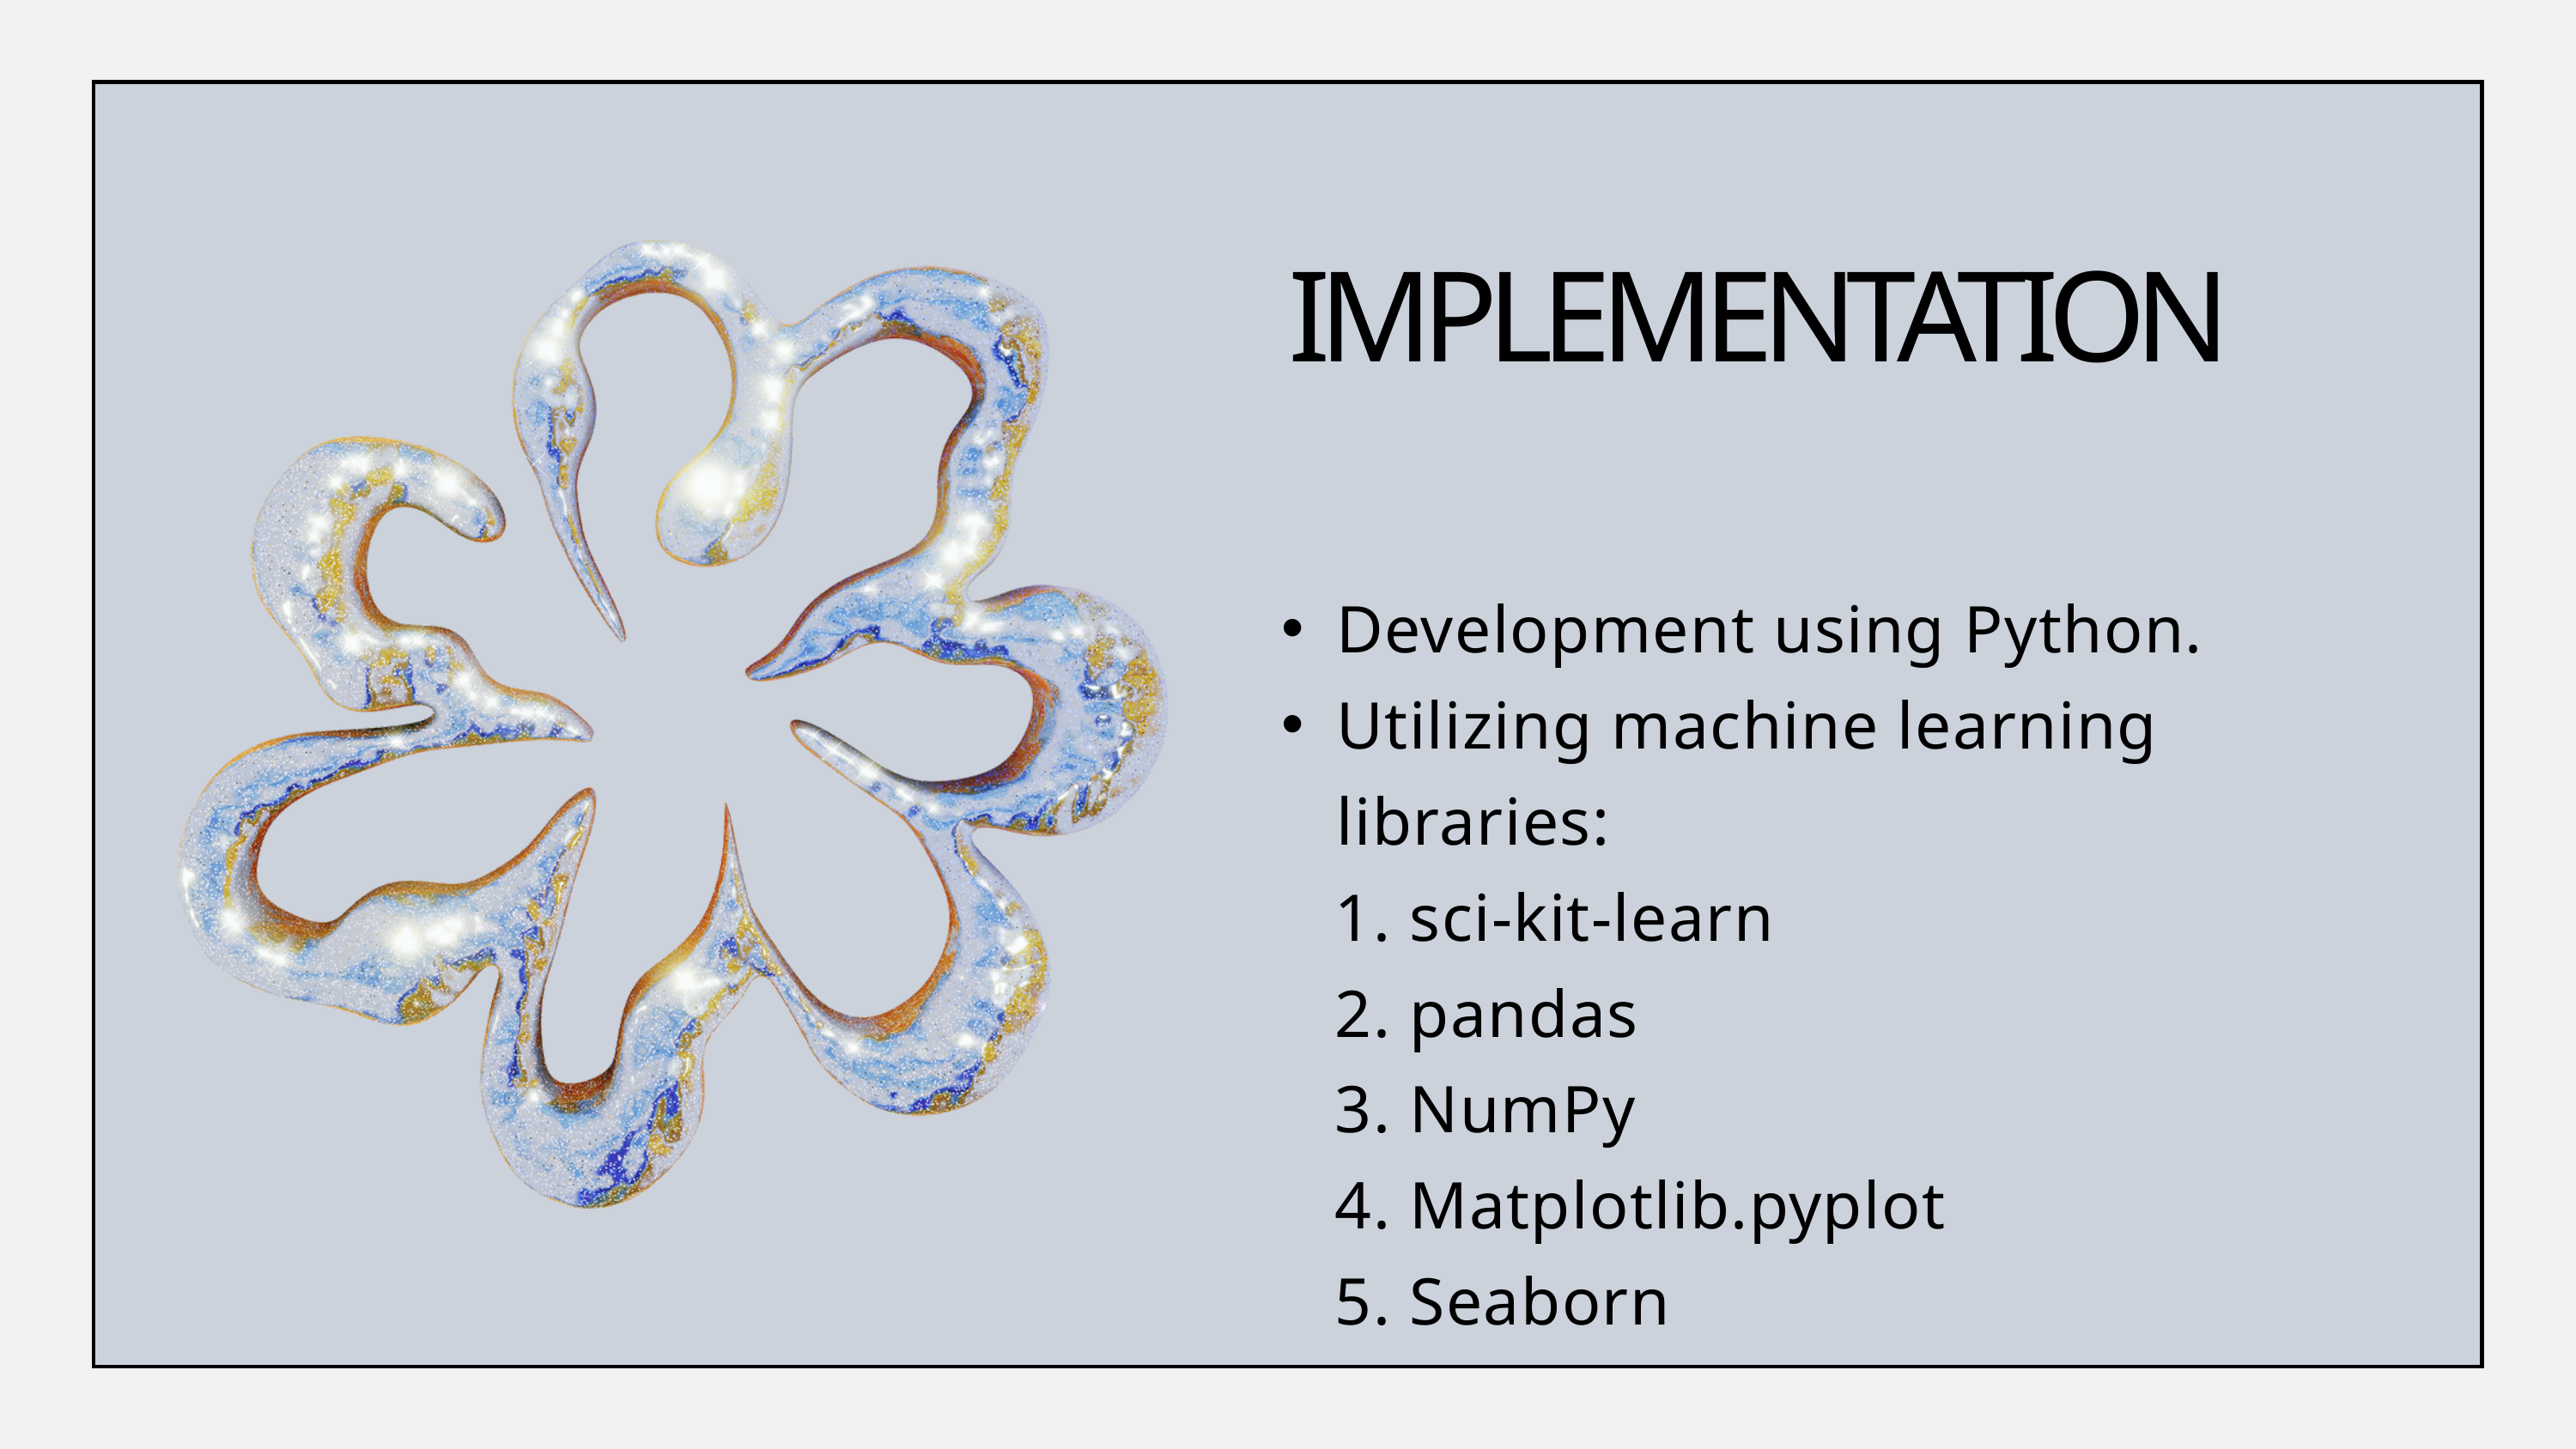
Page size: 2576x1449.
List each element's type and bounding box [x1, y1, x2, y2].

text_box [93, 82, 2482, 1367]
